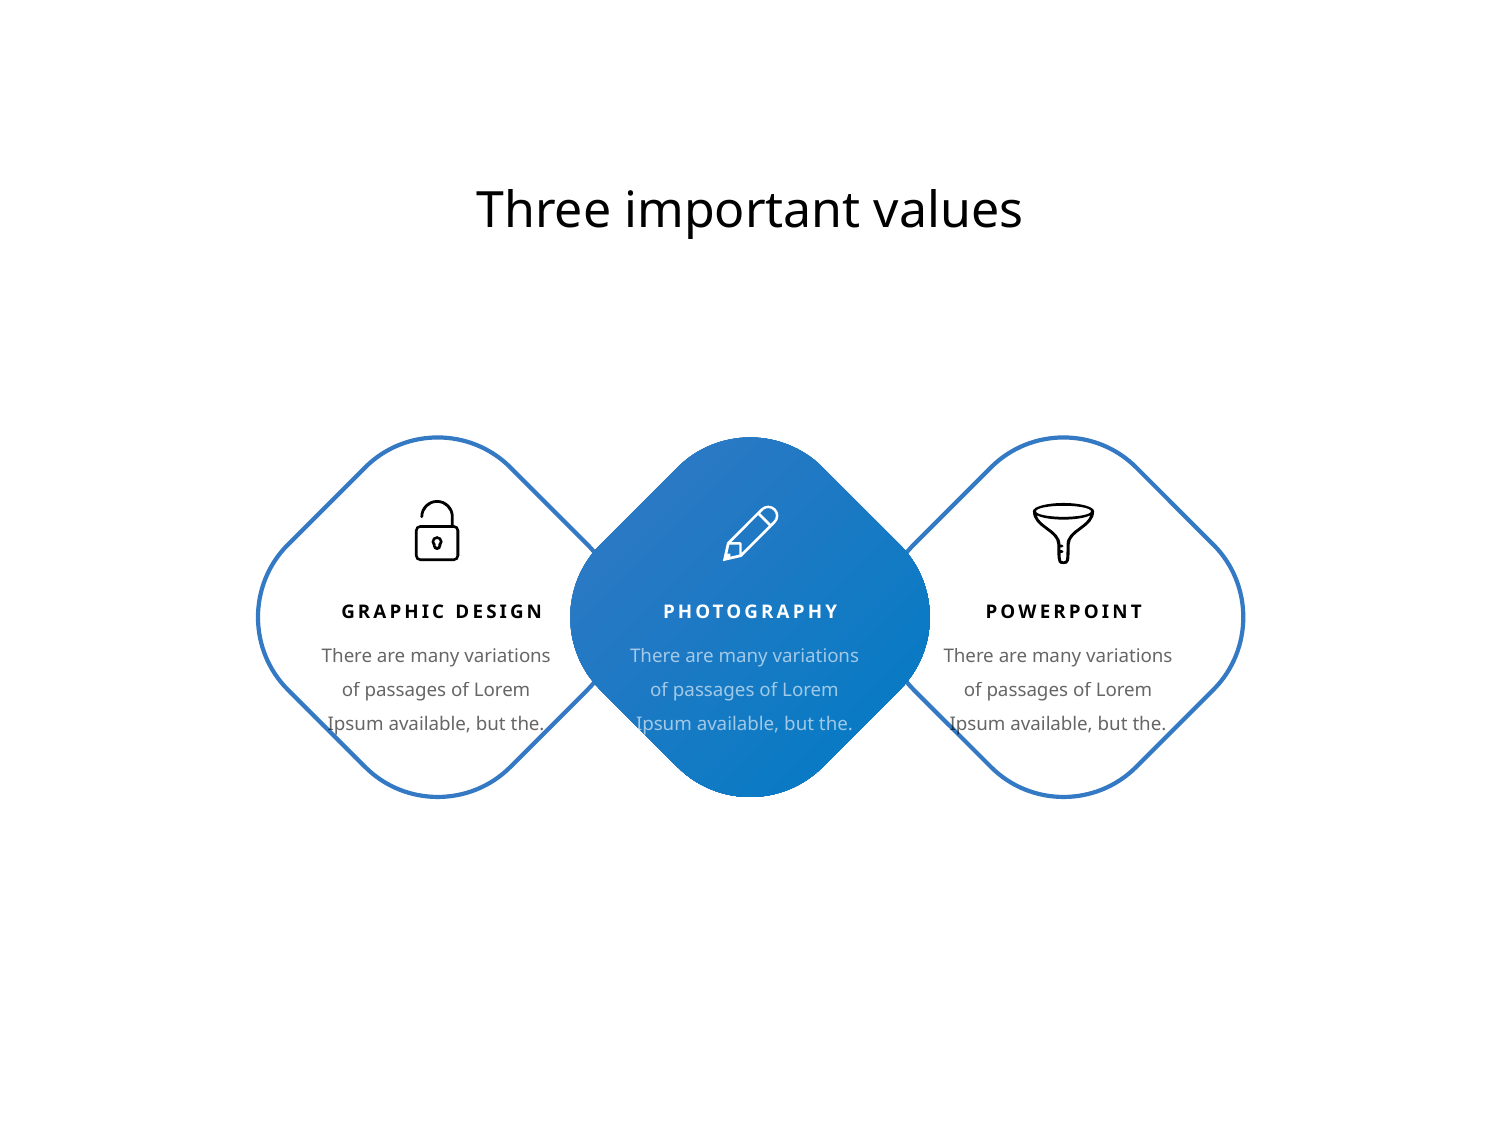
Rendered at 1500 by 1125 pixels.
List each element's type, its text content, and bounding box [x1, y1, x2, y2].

title Three important values [220, 171, 1280, 253]
text_box [257, 437, 594, 720]
text_box There are many variations of passages of Lorem Ipsum available, but the. [940, 632, 1187, 734]
text_box [414, 500, 460, 562]
text_box PHOTOGRAPHY [642, 604, 858, 623]
text_box [722, 505, 779, 562]
text_box There are many variations of passages of Lorem Ipsum available, but the. [627, 632, 873, 734]
text_box There are many variations of passages of Lorem Ipsum available, but the. [318, 632, 565, 734]
text_box [332, 734, 544, 797]
text_box [644, 734, 856, 797]
text_box [1032, 502, 1095, 565]
text_box [907, 437, 1244, 717]
text_box [570, 437, 930, 717]
text_box POWERPOINT [955, 604, 1172, 623]
text_box GRAPHIC DESIGN [333, 604, 550, 623]
text_box [957, 734, 1170, 797]
